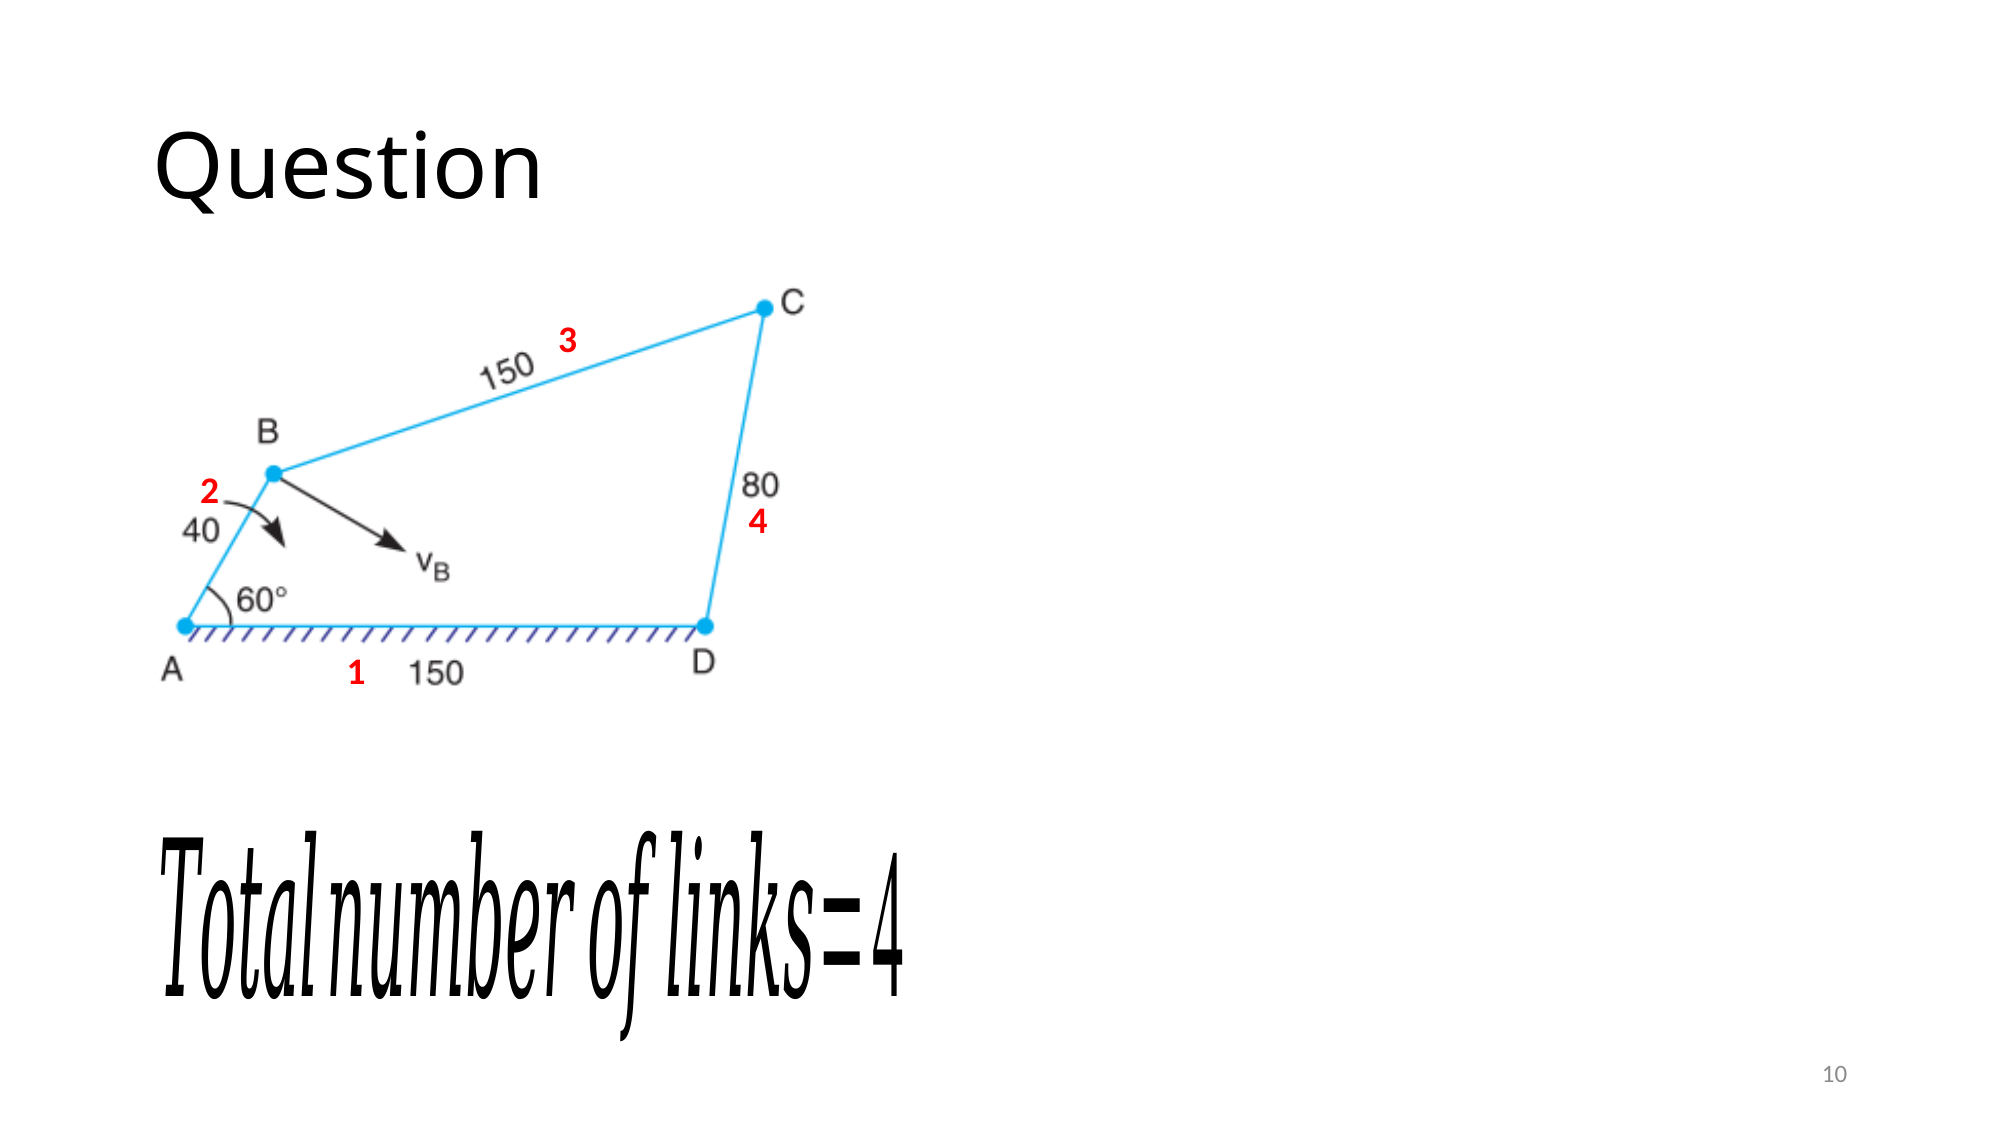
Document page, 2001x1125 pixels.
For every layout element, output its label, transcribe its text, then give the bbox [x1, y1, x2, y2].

slide_number 10 [1412, 1042, 1863, 1103]
title Question [137, 59, 1863, 278]
picture [158, 277, 815, 700]
